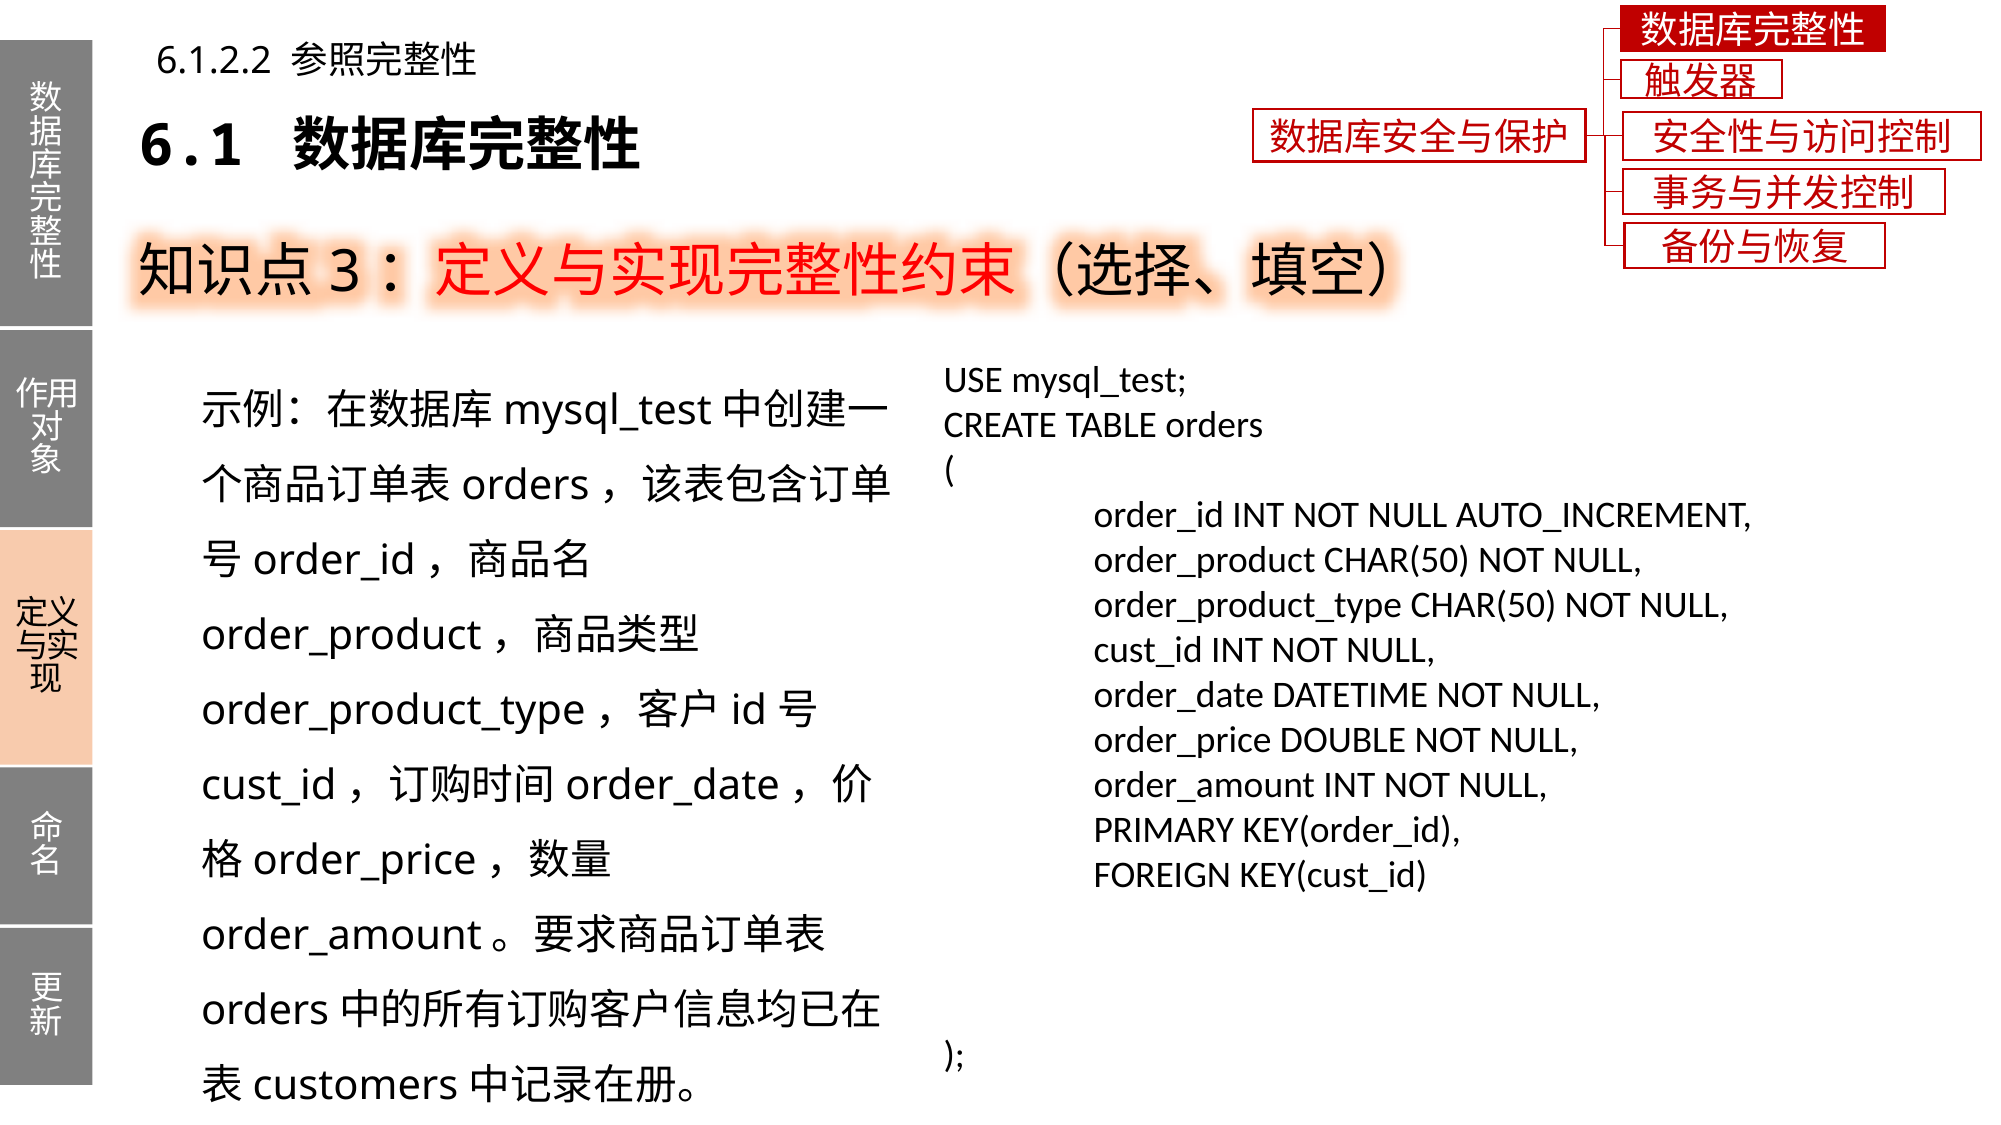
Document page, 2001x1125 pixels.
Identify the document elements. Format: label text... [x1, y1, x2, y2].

text_box 6.1.2.2 参照完整性 [141, 28, 493, 89]
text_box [1585, 135, 1625, 246]
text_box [118, 170, 1949, 335]
text_box 使用CREATE TRIGGER语句创建触发器 [114, 166, 1954, 339]
text_box 示例：在数据库mysql_test中创建一个商品订单表orders，该表包含订单号order_id，商品名order_product，商品类型order_product_type，客户id号cust_id，订购时间order_date，价格order_price，数量order_amount。要求商品订单表orders中的所有订购客户信息均已在表customers中记录在册。 [186, 350, 925, 1116]
text_box 事务与并发控制 [1625, 168, 1946, 215]
text_box 安全性与访问控制 [1622, 111, 1982, 161]
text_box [1585, 79, 1621, 135]
text_box USE mysql_test; CREATE TABLE orders ( order_id INT NOT NULL AUTO_INCREMENT, order_product CHAR(50) NOT NULL, order_product_type CHAR(50) NOT NULL, cust_id INT NOT NULL, order_date DATETIME NOT NULL, order_price DOUBLE NOT NULL, order_amount INT NOT NULL, PRIMARY KEY(order_id), FOREIGN KEY(cust_id) REFERENCES customers(cust_id) ON DELETE RESTRICT ON UPDATE RESTRICT ); [928, 348, 1768, 1083]
text_box 6.1 数据库完整性 [120, 97, 1568, 153]
text_box 触发器 [1621, 59, 1783, 99]
text_box 数据库完整性 [1620, 5, 1886, 52]
text_box 备份与恢复 [1623, 222, 1886, 269]
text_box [1585, 28, 1621, 79]
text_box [0, 40, 93, 1085]
text_box 知识点3：定义与实现完整性约束（选择、填空） [120, 172, 1945, 329]
text_box 数据库安全与保护 [1252, 108, 1585, 163]
